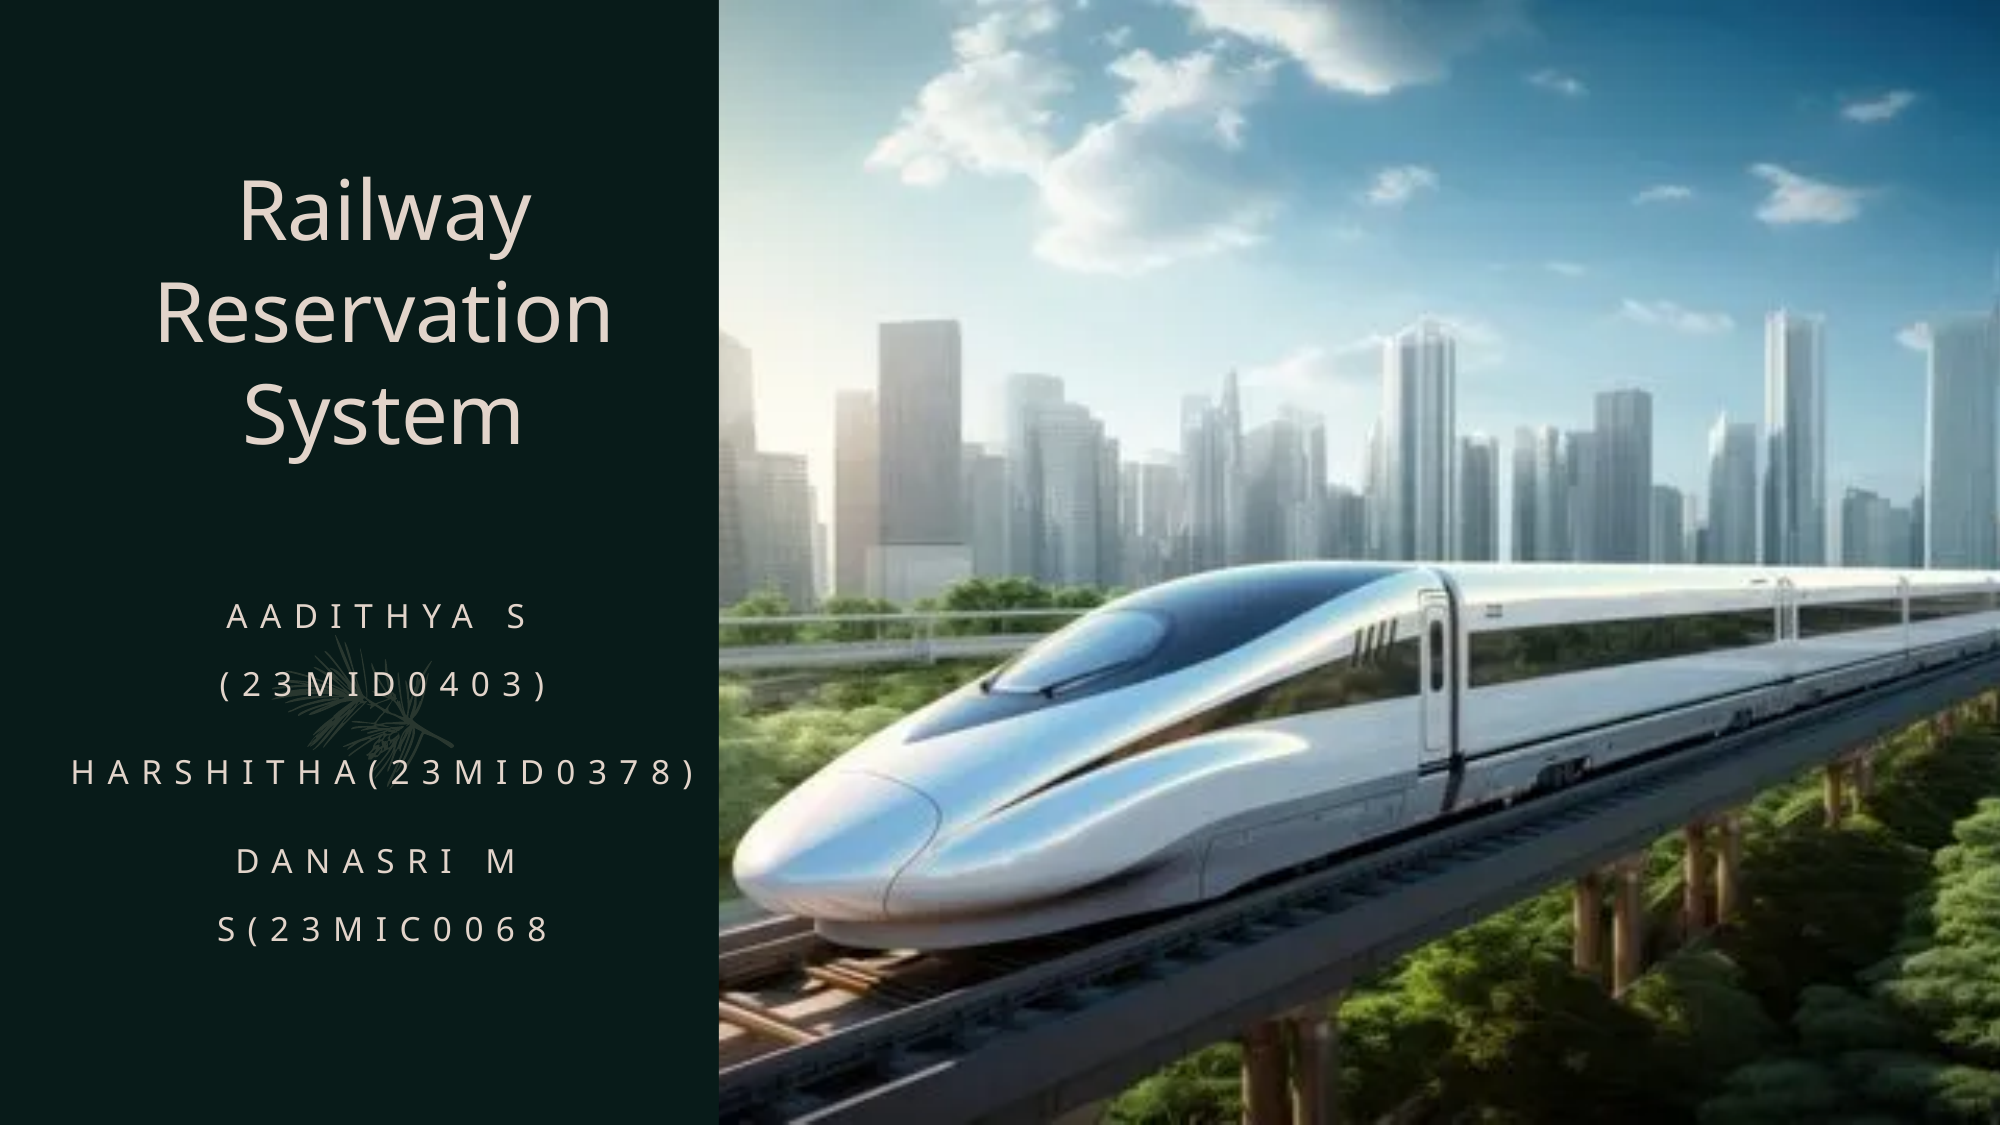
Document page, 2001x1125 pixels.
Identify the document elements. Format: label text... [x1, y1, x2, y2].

picture [718, 0, 2000, 1125]
title Railway Reservation System [112, 70, 657, 473]
subtitle Aadithya s (23MID0403) Harshitha(23MID0378) Danasri M S(23MIC0068 [45, 562, 718, 997]
